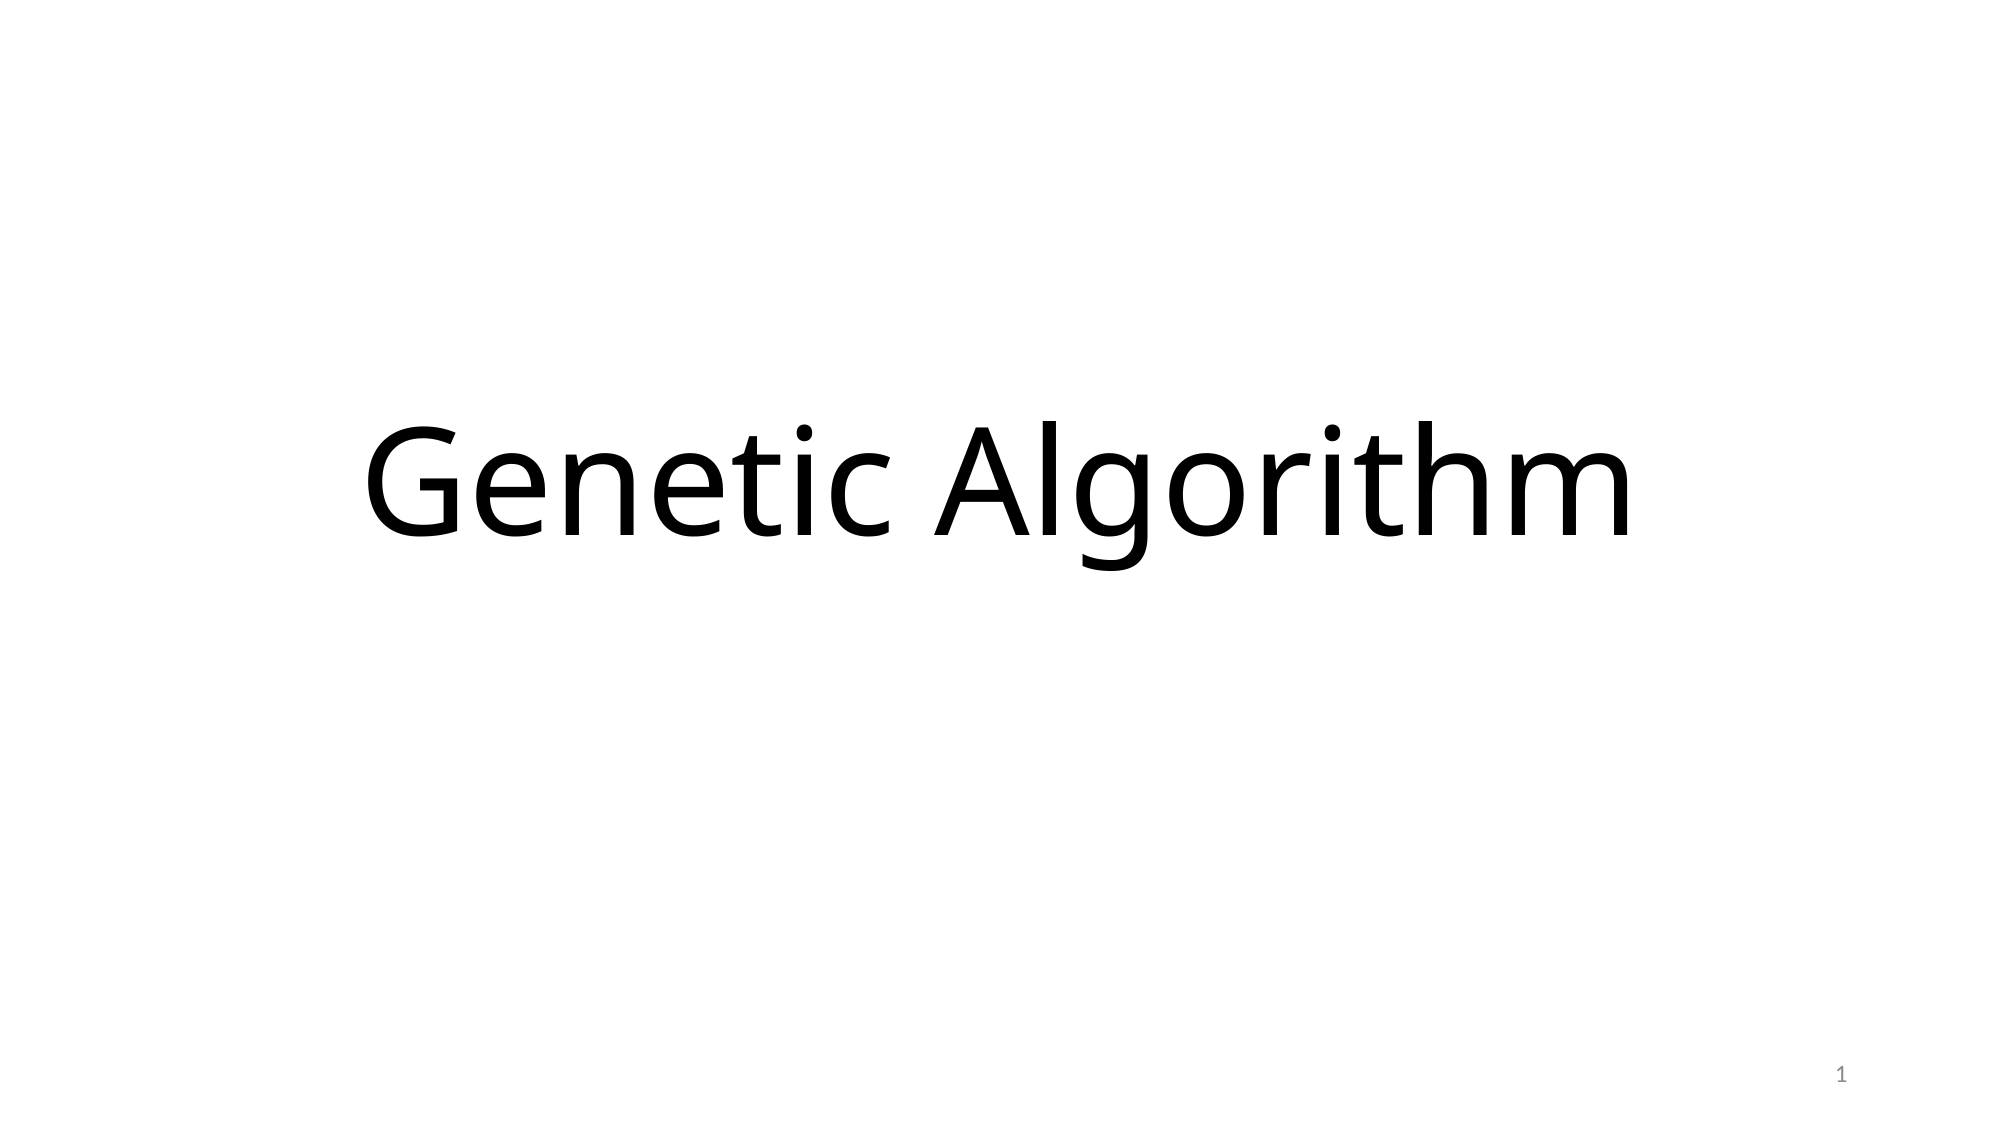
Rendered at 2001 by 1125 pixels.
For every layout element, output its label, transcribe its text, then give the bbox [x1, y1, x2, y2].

title Genetic Algorithm [249, 184, 1750, 576]
slide_number 1 [1412, 1042, 1863, 1103]
